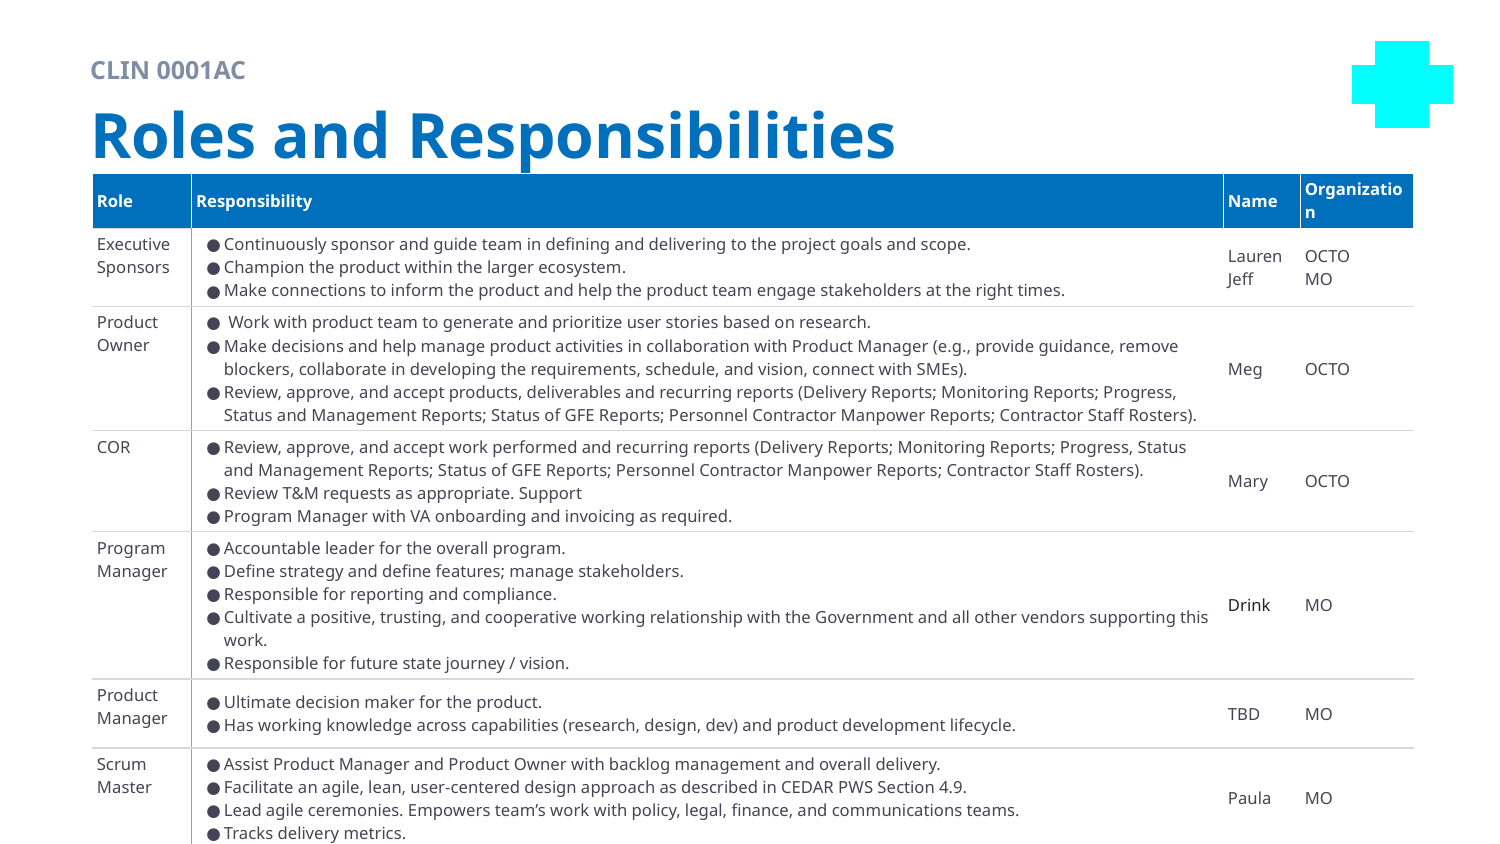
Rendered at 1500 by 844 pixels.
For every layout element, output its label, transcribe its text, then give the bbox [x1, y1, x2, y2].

table_cell MO [1301, 749, 1413, 844]
table_header Responsibility [192, 188, 1223, 228]
table_cell OCTO [1301, 431, 1413, 531]
table_cell Continuously sponsor and guide team in defining and delivering to the project goals and scope. Champion the product within the larger ecosystem. Make connections to inform the product and help the product team engage stakeholders at the right times. [192, 229, 1223, 306]
text_box [1350, 40, 1454, 129]
table_cell Mary [1224, 431, 1300, 531]
table_cell Accountable leader for the overall program. Define strategy and define features; manage stakeholders. Responsible for reporting and compliance. Cultivate a positive, trusting, and cooperative working relationship with the Government and all other vendors supporting this work. Responsible for future state journey / vision. [192, 532, 1223, 678]
table_header Name [1224, 188, 1300, 228]
table_cell Meg [1224, 307, 1300, 430]
table_cell Review, approve, and accept work performed and recurring reports (Delivery Reports; Monitoring Reports; Progress, Status and Management Reports; Status of GFE Reports; Personnel Contractor Manpower Reports; Contractor Staff Rosters). Review T&M requests as appropriate. Support Program Manager with VA onboarding and invoicing as required. [192, 431, 1223, 531]
table_cell Executive Sponsors [93, 229, 191, 306]
table_cell Lauren Jeff [1224, 229, 1300, 306]
table_cell Scrum Master [93, 749, 191, 844]
table_cell Ultimate decision maker for the product. Has working knowledge across capabilities (research, design, dev) and product development lifecycle. [192, 680, 1223, 747]
table_cell TBD [1224, 680, 1300, 747]
table_cell MO [1301, 680, 1413, 747]
table_cell Program Manager [93, 532, 191, 678]
table_cell Product Manager [93, 680, 191, 747]
table_header Role [93, 188, 191, 228]
table_cell OCTO [1301, 307, 1413, 430]
table_cell Work with product team to generate and prioritize user stories based on research. Make decisions and help manage product activities in collaboration with Product Manager (e.g., provide guidance, remove blockers, collaborate in developing the requirements, schedule, and vision, connect with SMEs). Review, approve, and accept products, deliverables and recurring reports (Delivery Reports; Monitoring Reports; Progress, Status and Management Reports; Status of GFE Reports; Personnel Contractor Manpower Reports; Contractor Staff Rosters). [192, 307, 1223, 430]
table_cell COR [93, 431, 191, 531]
table_cell OCTO MO [1301, 229, 1413, 306]
table_cell Drink [1224, 532, 1300, 678]
table_cell Product Owner [93, 307, 191, 430]
table_cell Assist Product Manager and Product Owner with backlog management and overall delivery. Facilitate an agile, lean, user-centered design approach as described in CEDAR PWS Section 4.9. Lead agile ceremonies. Empowers team’s work with policy, legal, finance, and communications teams. Tracks delivery metrics. [192, 749, 1223, 844]
table_header Organization [1301, 188, 1413, 228]
list CLIN 0001AC [75, 40, 1374, 85]
table_cell Paula [1224, 749, 1300, 844]
title Roles and Responsibilities [75, 85, 1425, 188]
table_cell MO [1301, 532, 1413, 678]
